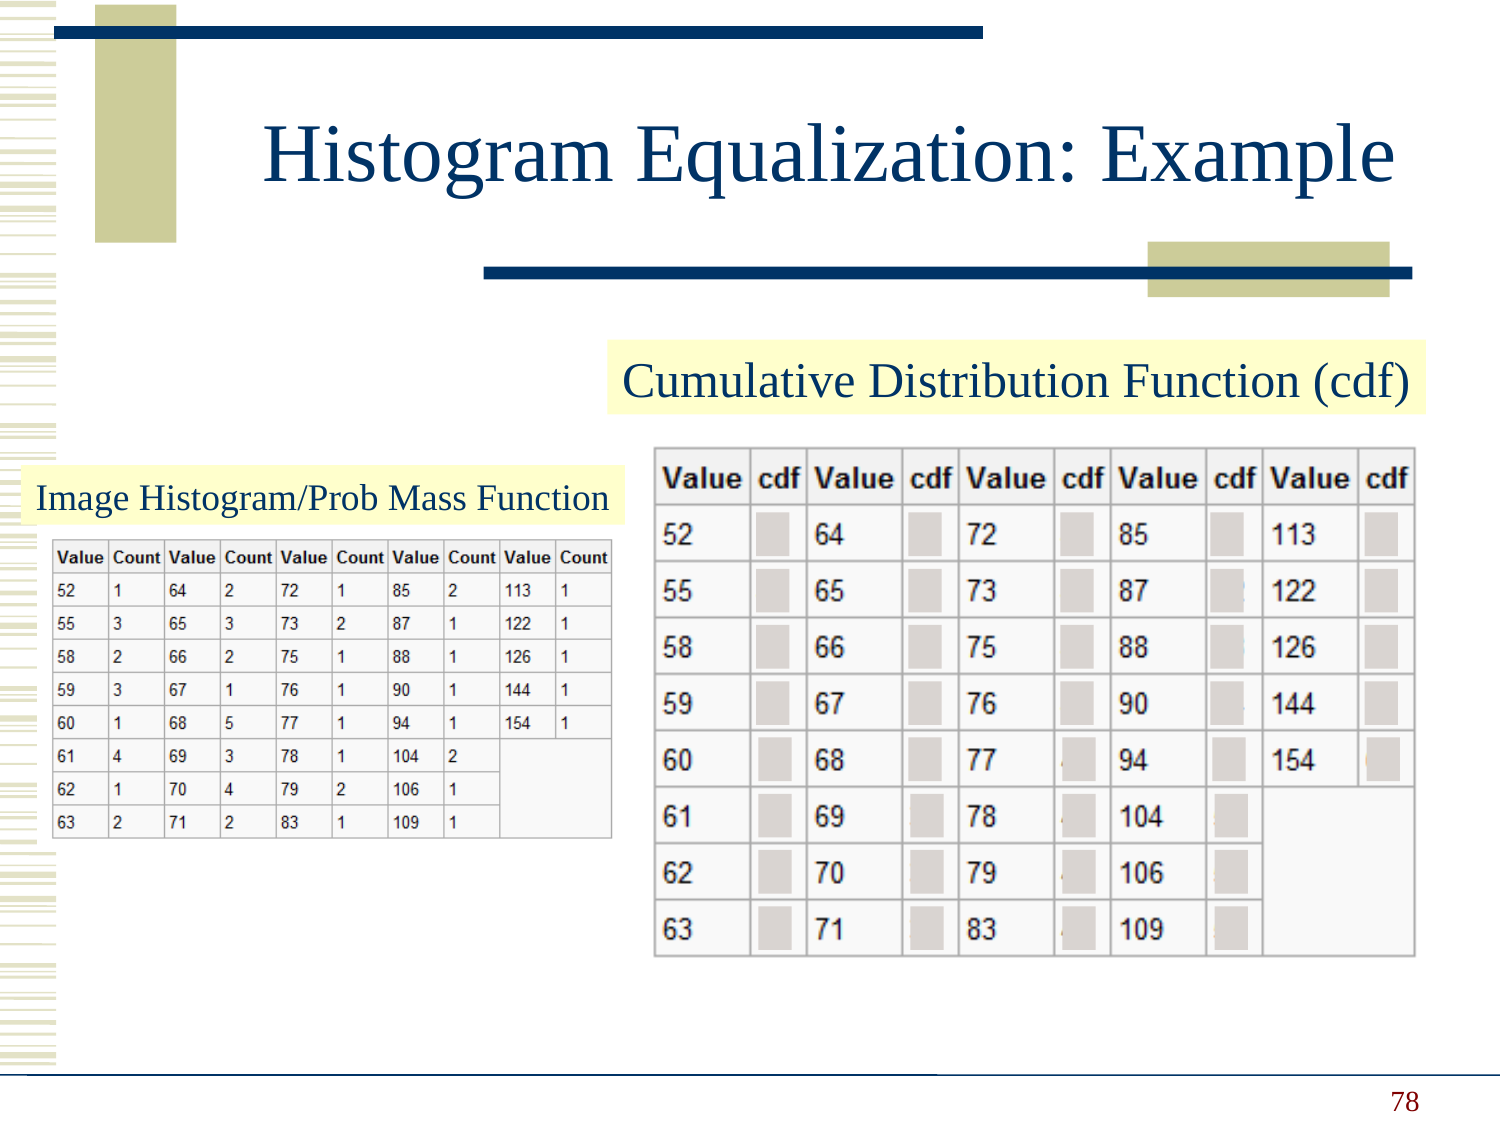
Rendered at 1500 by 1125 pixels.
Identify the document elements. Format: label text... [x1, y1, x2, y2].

text_box Cumulative Distribution Function (cdf) [607, 339, 1426, 415]
text_box Image Histogram/Prob Mass Function [20, 465, 625, 525]
title Histogram Equalization: Example [224, 62, 1436, 251]
text_box 78 [1074, 1049, 1435, 1125]
picture [37, 524, 626, 849]
picture [637, 439, 1438, 976]
